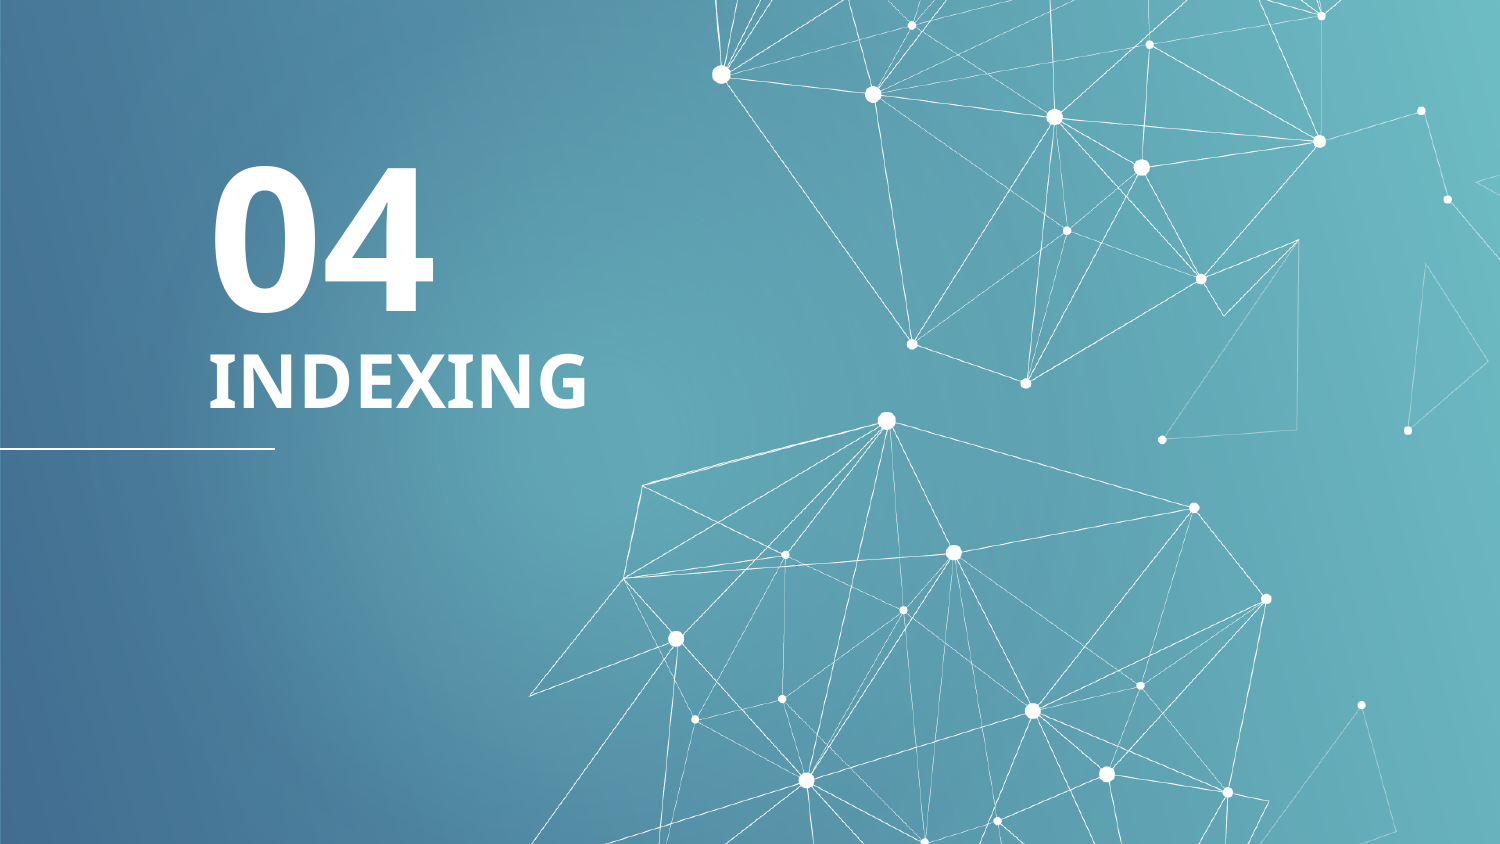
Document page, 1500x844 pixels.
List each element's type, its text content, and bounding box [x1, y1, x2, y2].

title 04 [193, 169, 683, 294]
picture [0, 0, 1500, 844]
title INDEXING [193, 220, 1046, 537]
